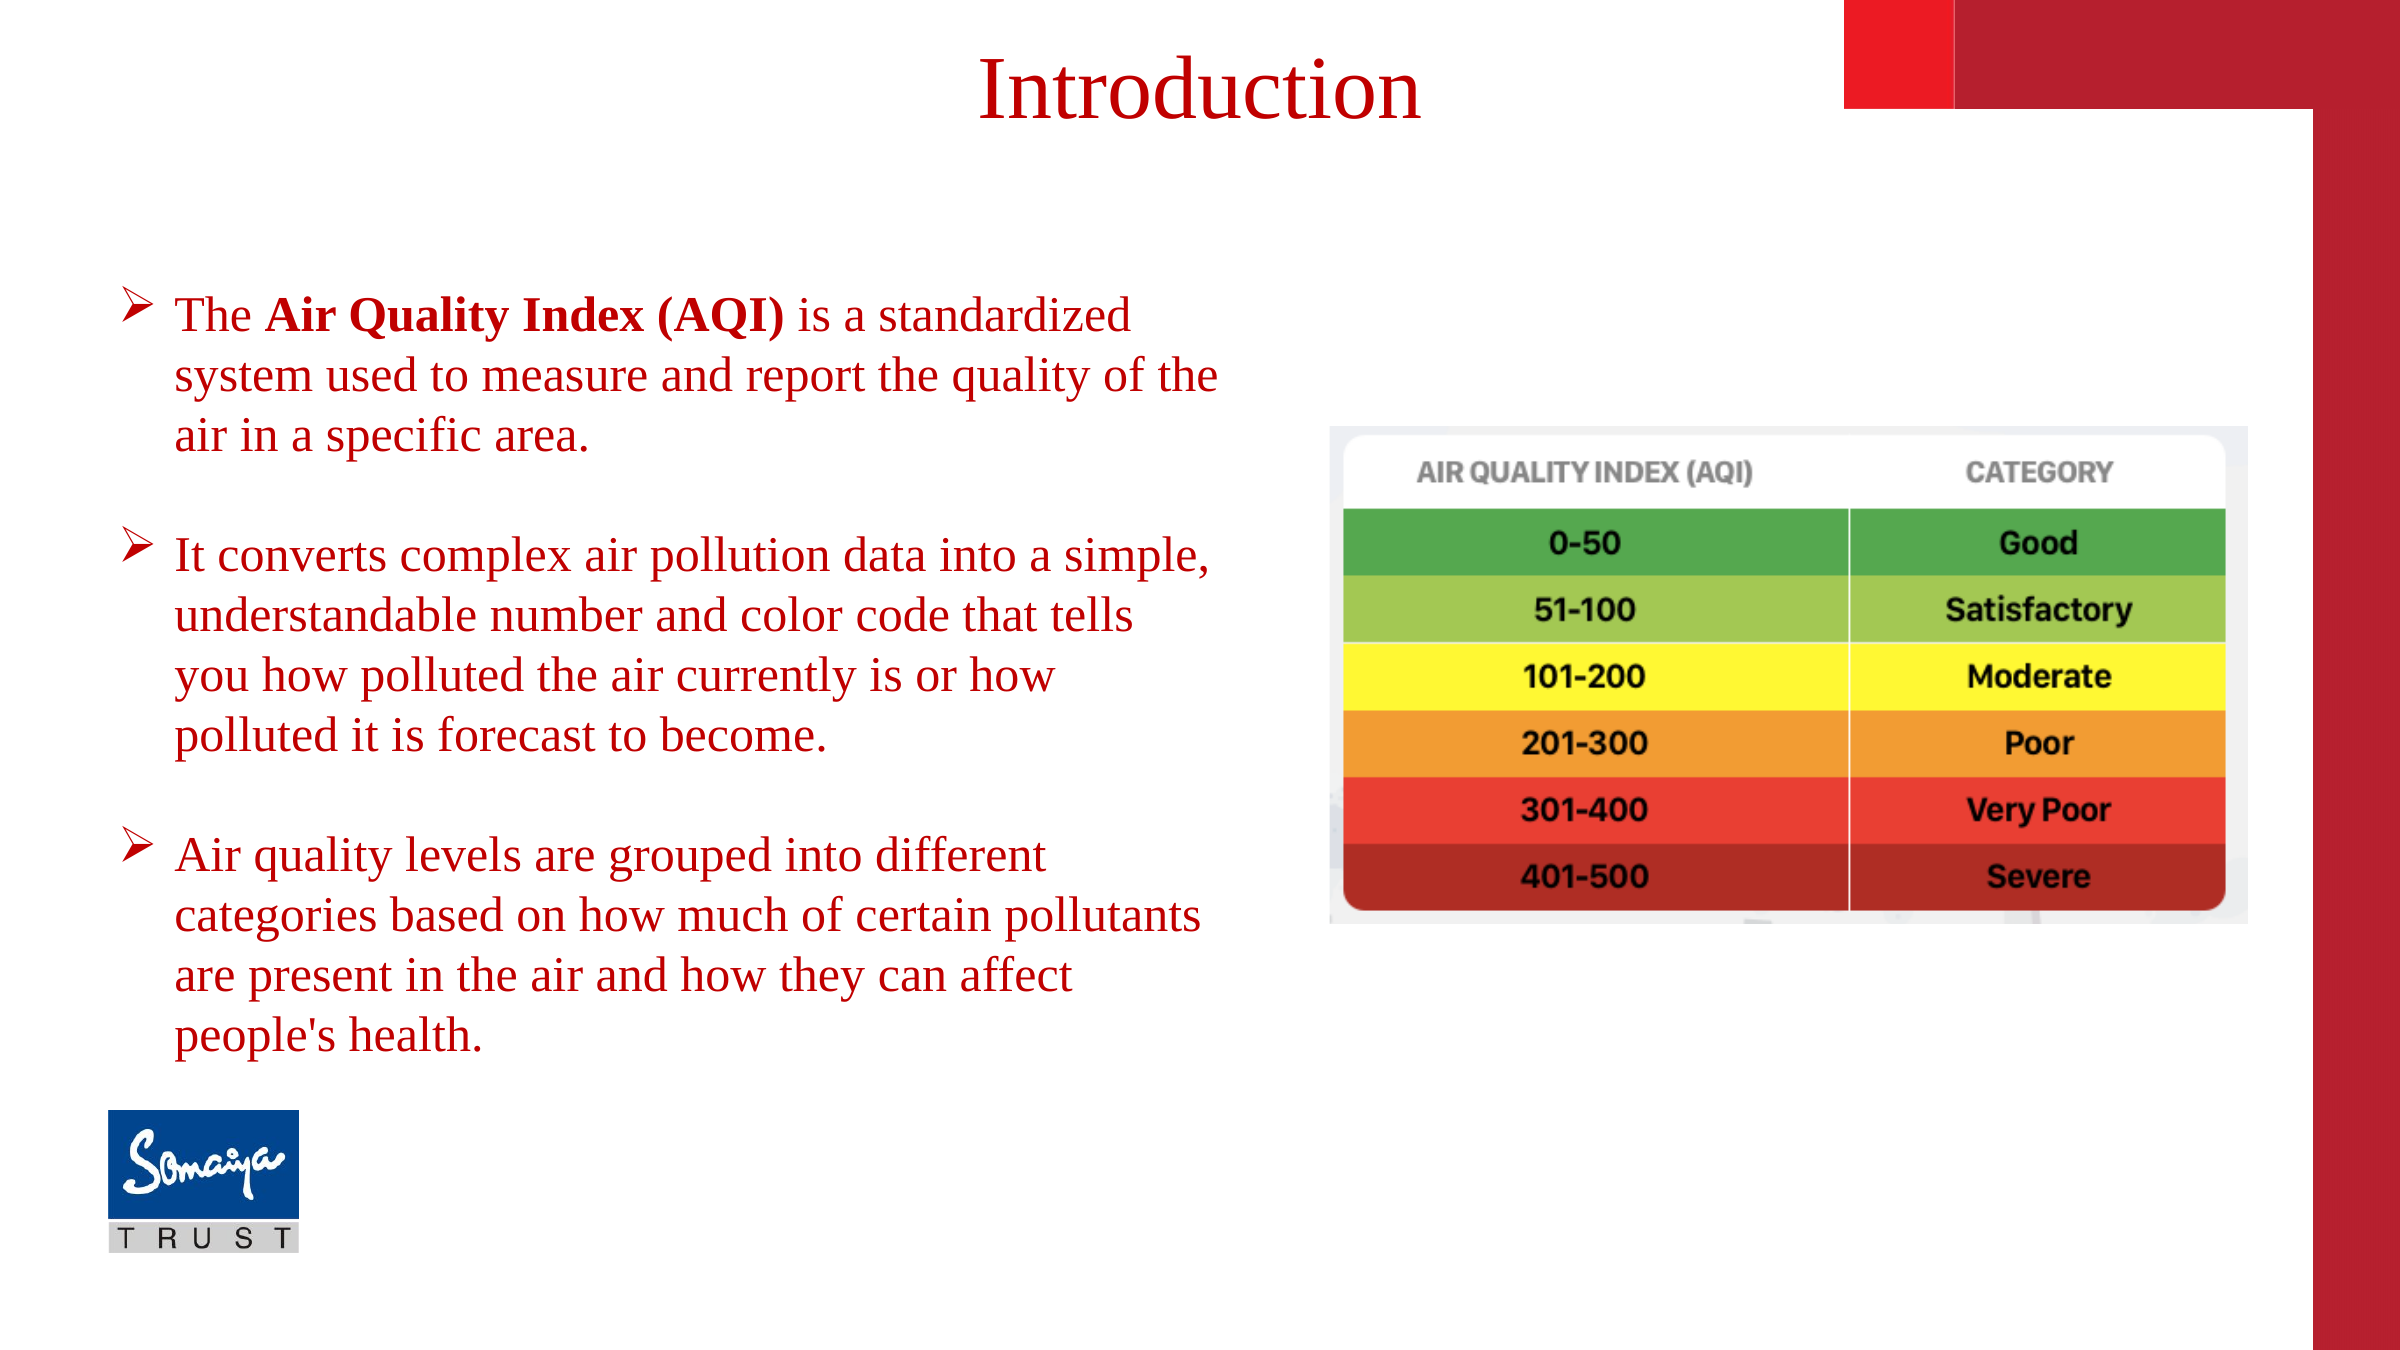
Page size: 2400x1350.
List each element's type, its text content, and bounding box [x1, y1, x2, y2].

picture [108, 1110, 299, 1253]
picture [1329, 425, 2249, 925]
picture [1844, 0, 2400, 1350]
title Introduction [532, 28, 1868, 254]
text_box The Air Quality Index (AQI) is a standardized system used to measure and report the quality of the air in a specific area. It converts complex air pollution data into a simple, understandable number and color code that tells you how polluted the air currently is or how polluted it is forecast to become. Air quality levels are grouped into different categories based on how much of certain pollutants are present in the air and how they can affect people's health. [103, 273, 1237, 1069]
